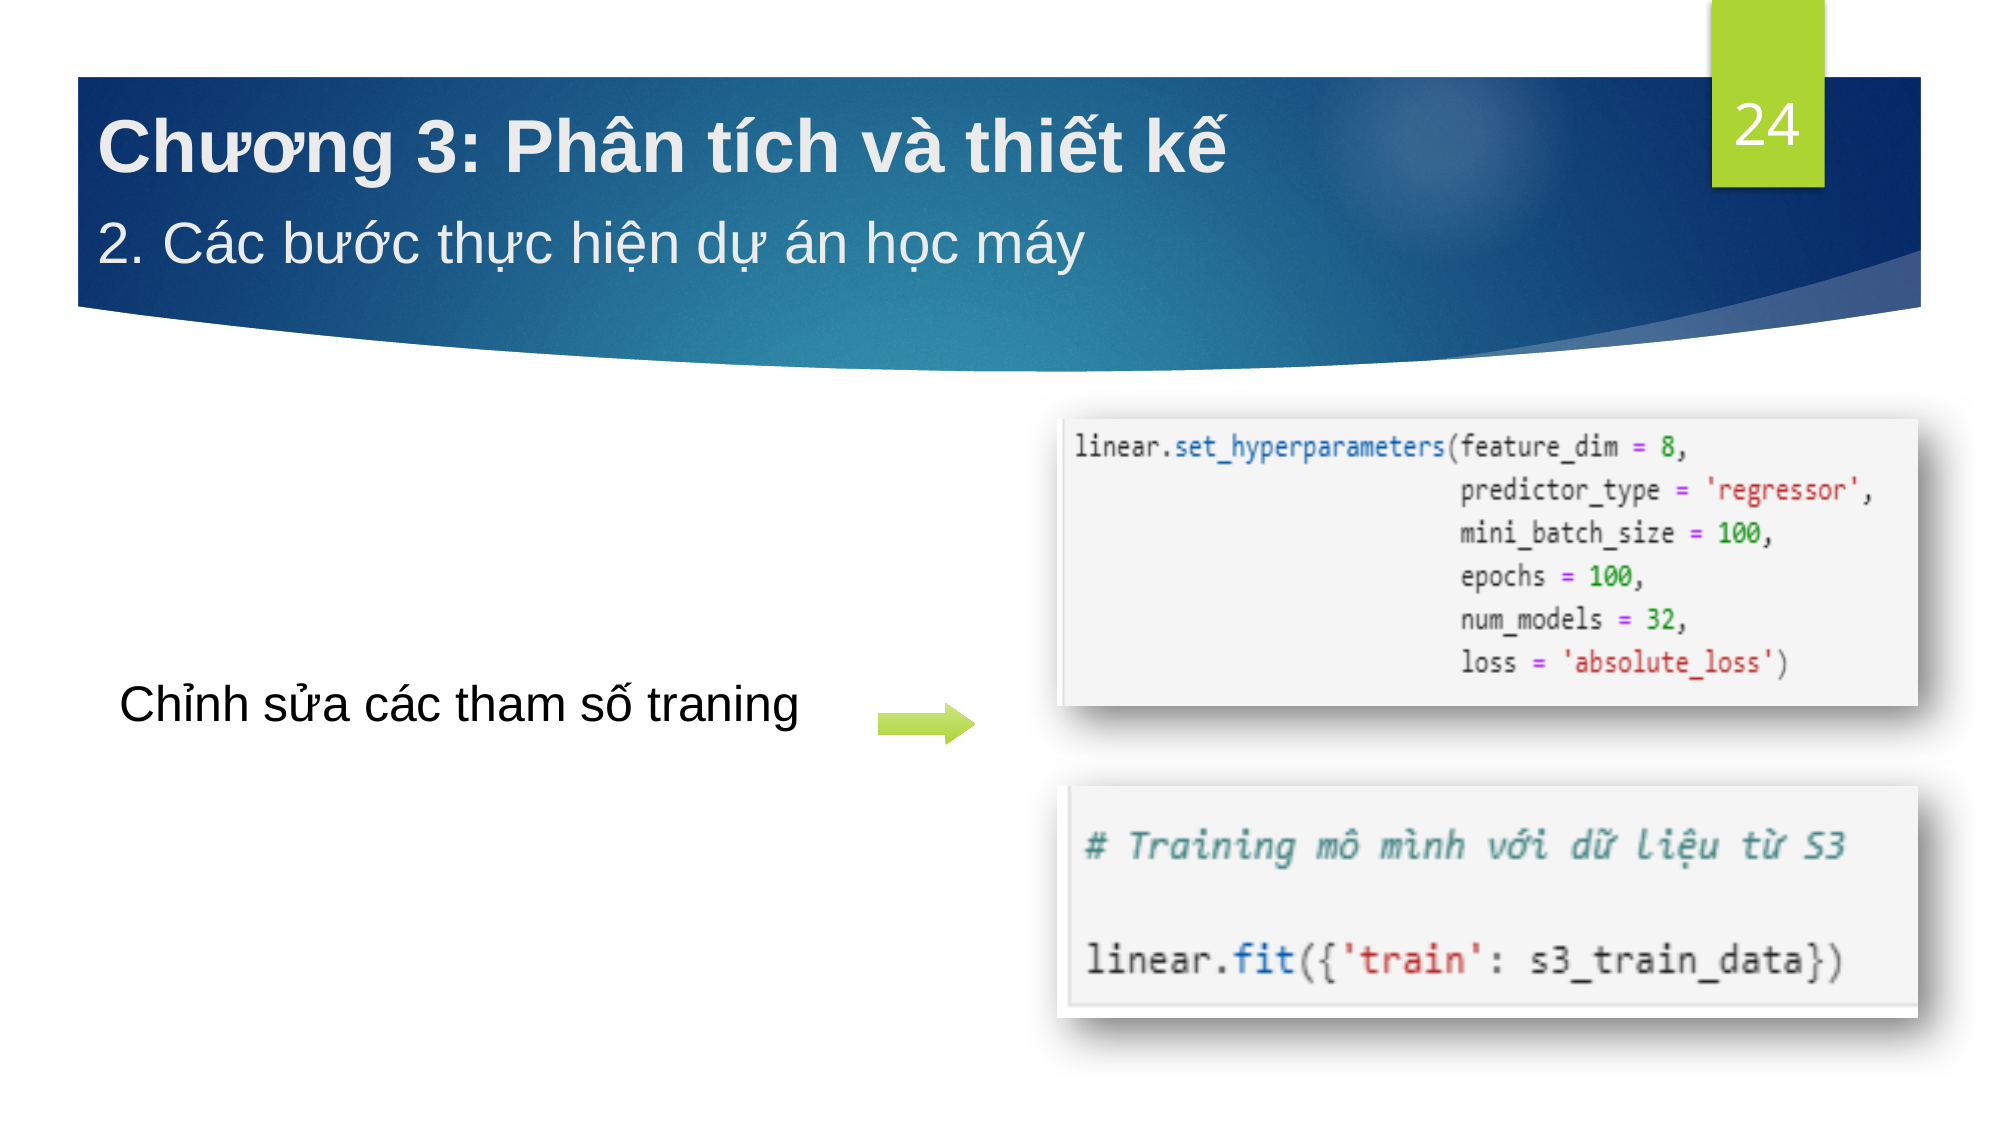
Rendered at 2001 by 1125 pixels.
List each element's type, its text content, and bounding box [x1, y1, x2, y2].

text_box 2. Các bước thực hiện dự án học máy [82, 199, 1451, 281]
slide_number 22 [1507, 311, 1749, 355]
picture [79, 78, 1920, 371]
picture [1057, 419, 1918, 706]
title Chương 3: Phân tích và thiết kế [82, 84, 1520, 200]
picture [1057, 785, 1918, 1018]
text_box [878, 703, 976, 745]
list Chỉnh sửa các tham số traning [82, 627, 879, 821]
slide_number 24 [1698, 48, 1836, 175]
